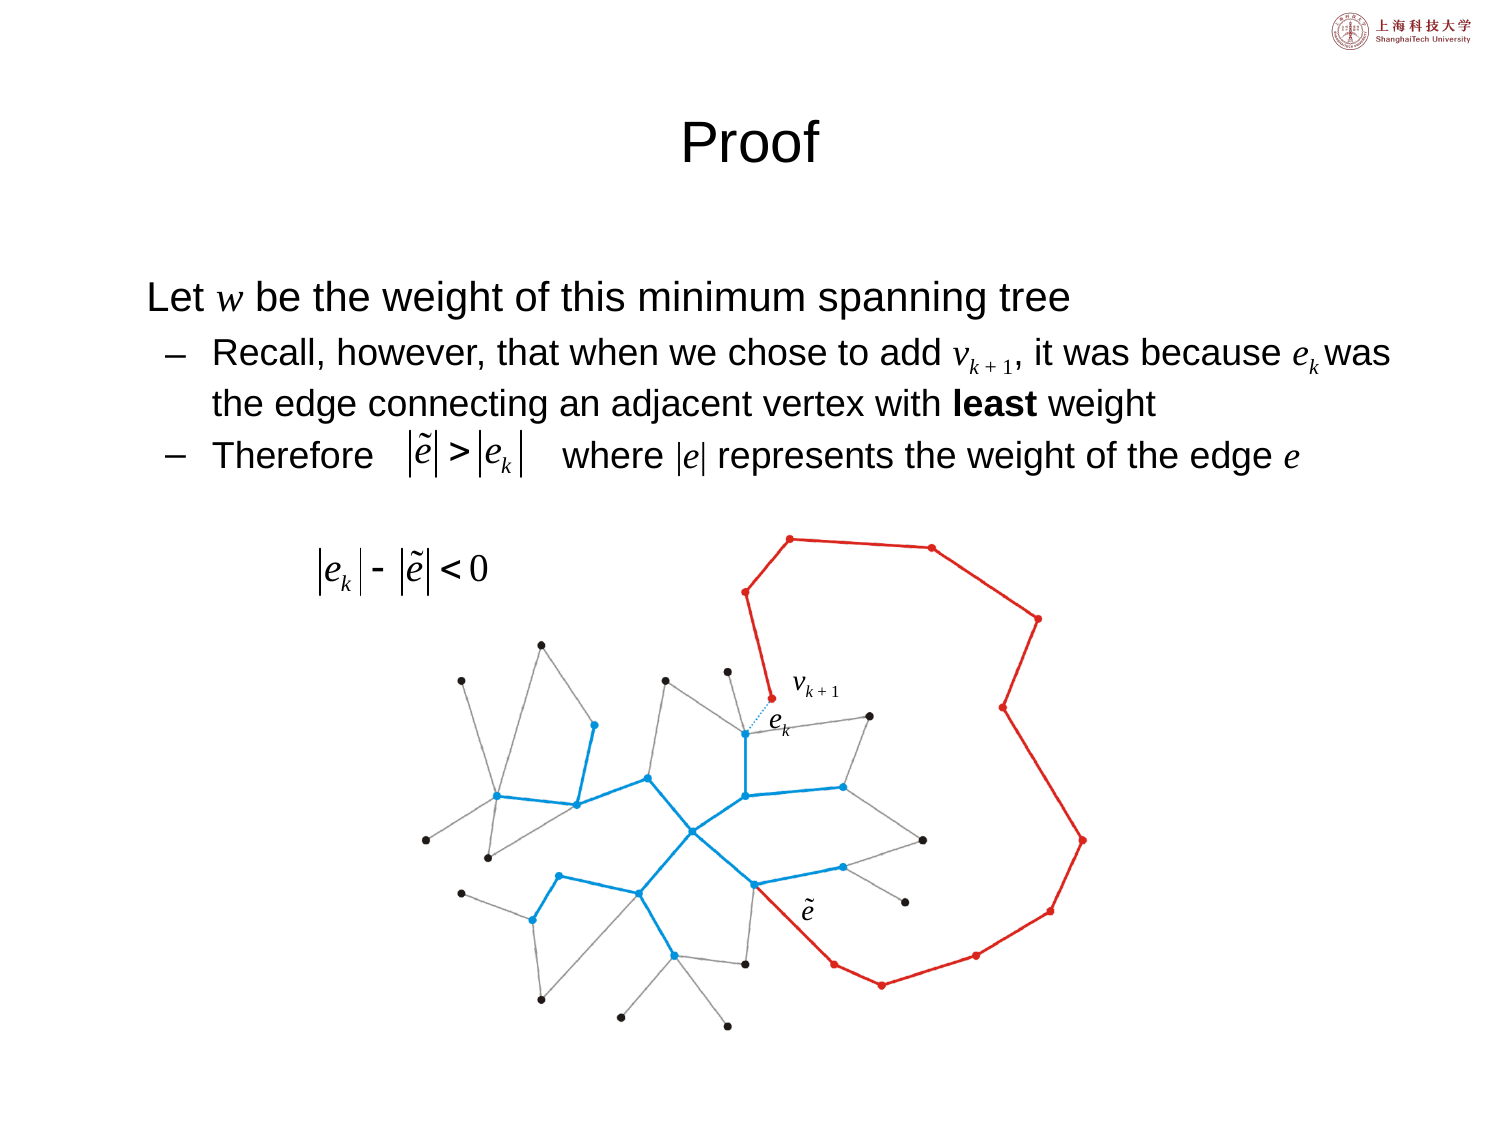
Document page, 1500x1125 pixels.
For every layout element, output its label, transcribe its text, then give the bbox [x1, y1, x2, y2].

picture [399, 520, 1100, 1036]
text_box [401, 420, 531, 486]
list Let w be the weight of this minimum spanning tree Recall, however, that when we chose to add vk + 1, it was because ek was the edge connecting an adjacent vertex with least weight Therefore where |e| represents the weight of the edge e [74, 262, 1426, 1006]
picture [1327, 0, 1478, 109]
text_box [311, 538, 498, 604]
title Proof [74, 44, 1426, 233]
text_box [796, 894, 822, 929]
